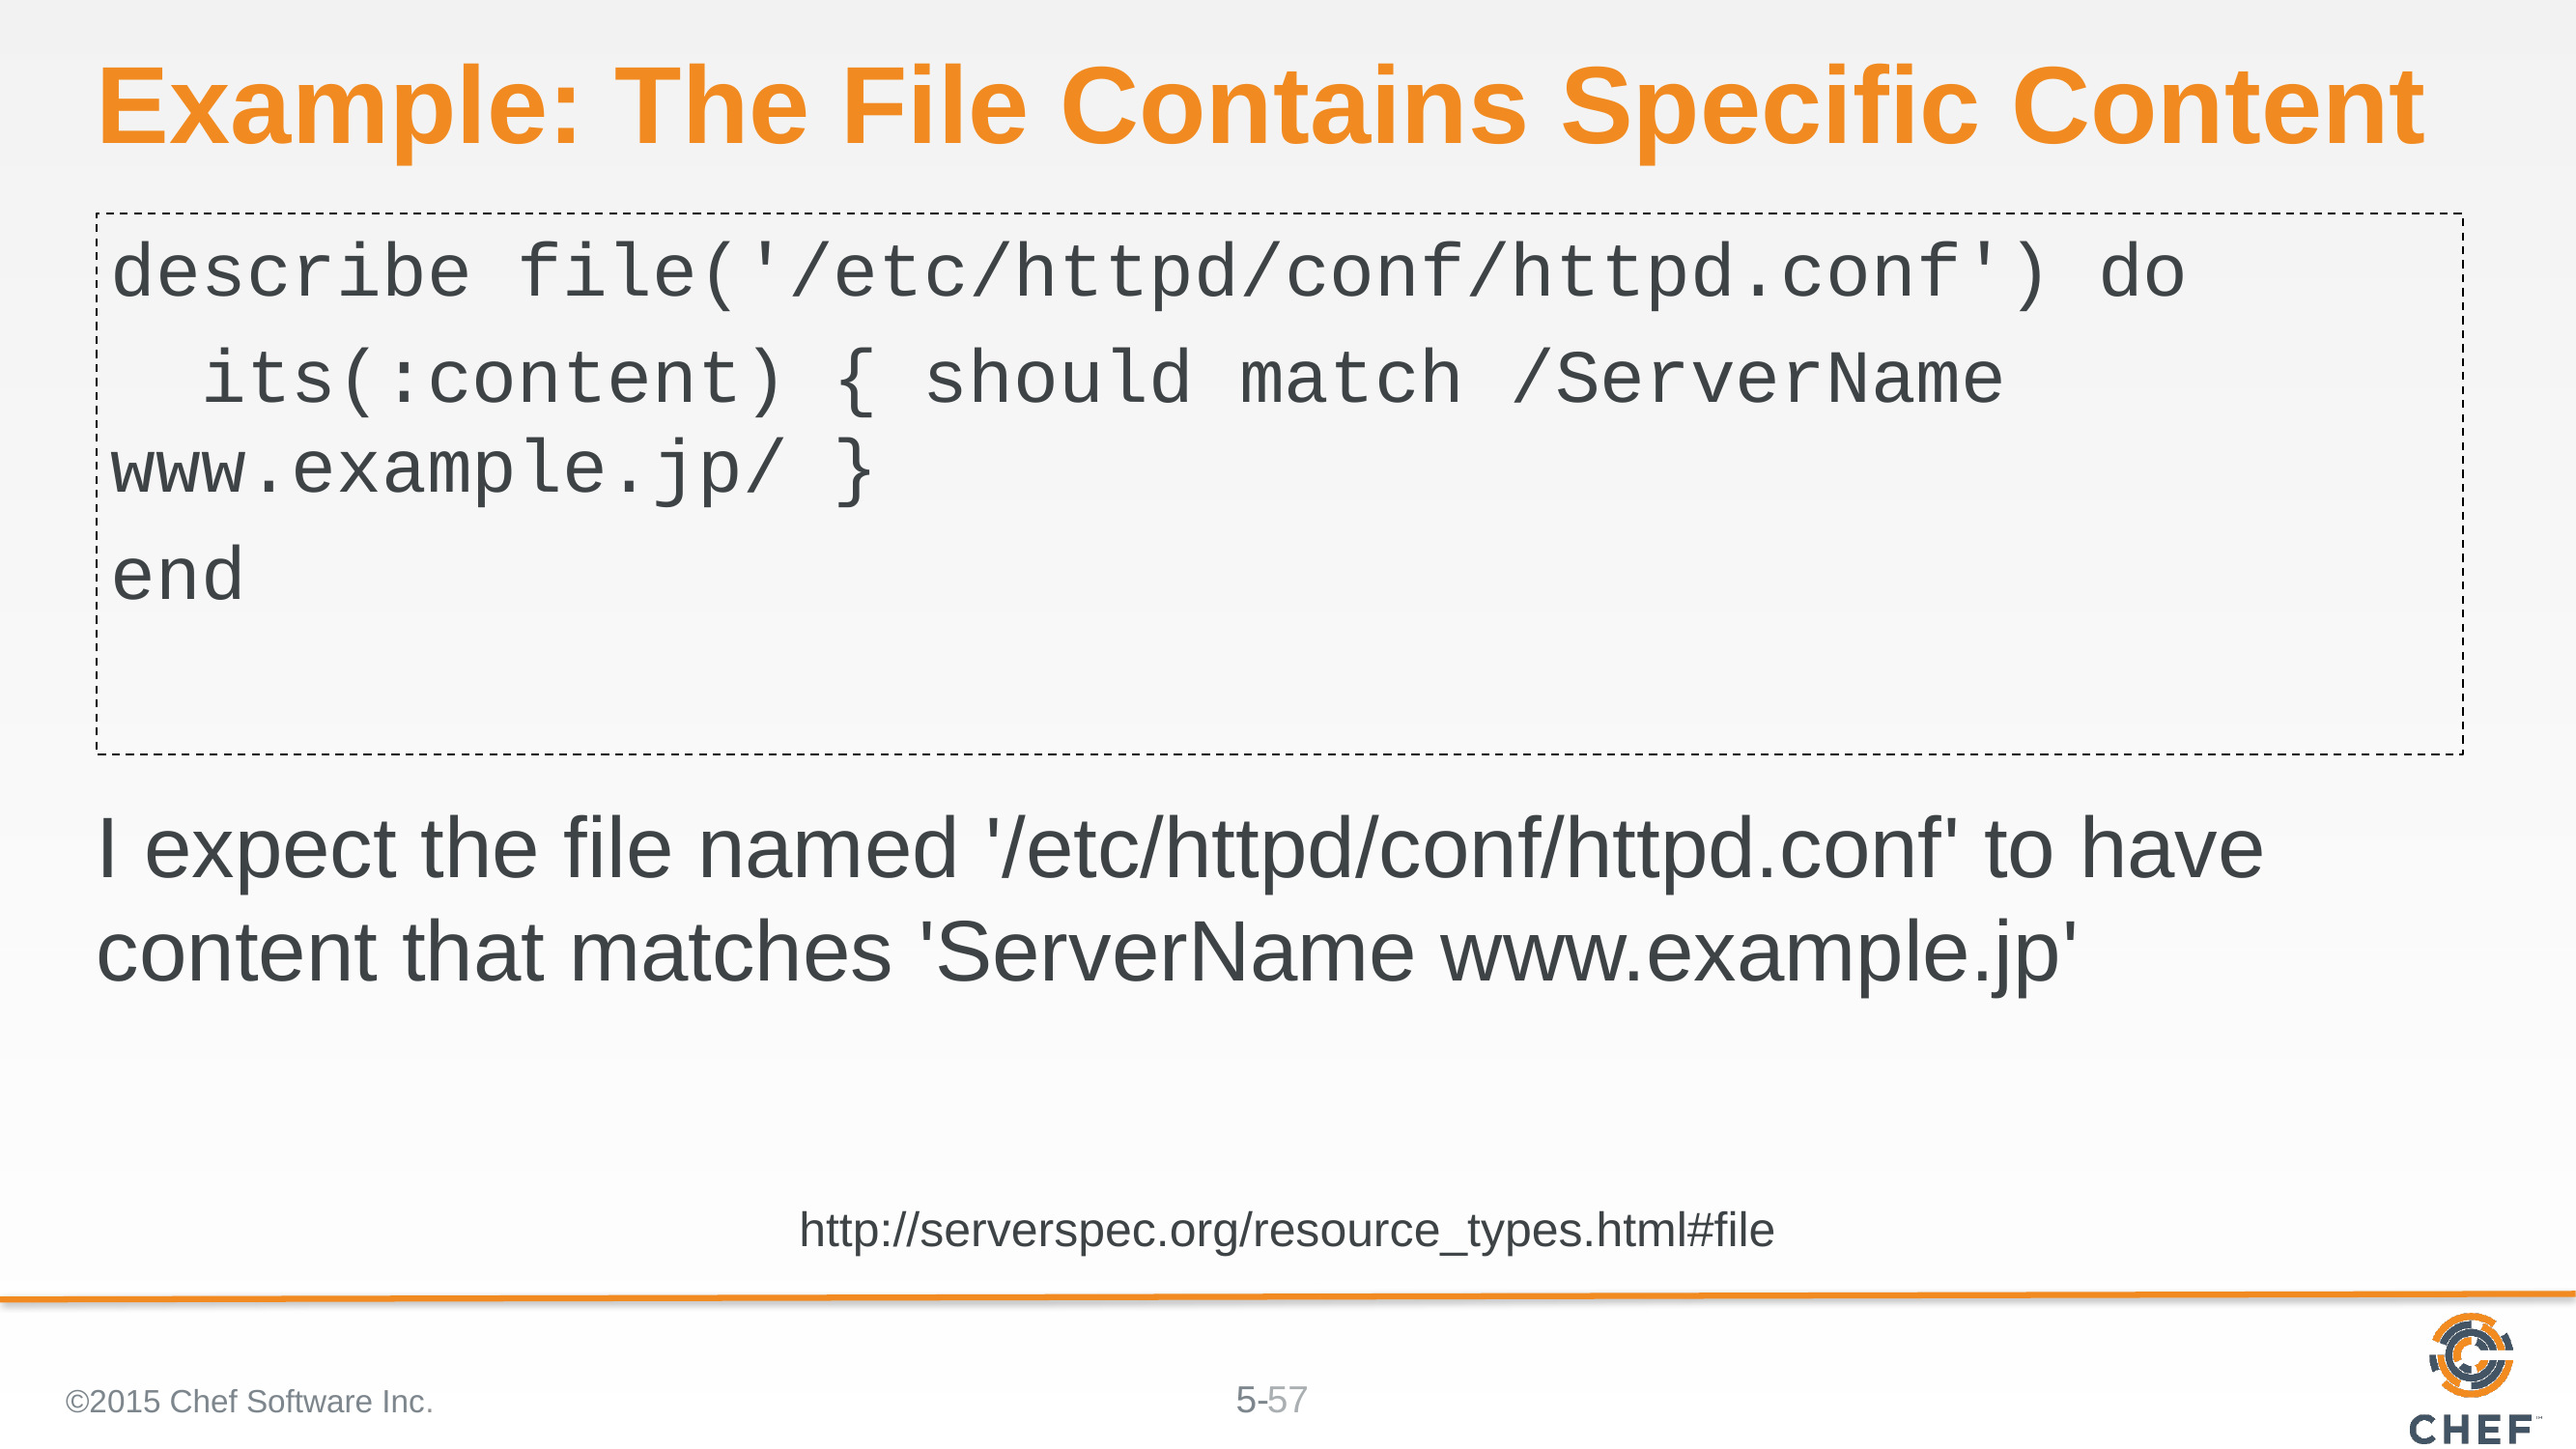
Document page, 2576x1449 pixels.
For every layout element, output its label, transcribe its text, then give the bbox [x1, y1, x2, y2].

picture [2399, 1297, 2550, 1449]
slide_number 57 [998, 1359, 1578, 1437]
title Example: The File Contains Specific Content [96, 48, 2463, 180]
text_box http://serverspec.org/resource_types.html#file [580, 1185, 1995, 1269]
list describe file('/etc/httpd/conf/httpd.conf') do its(:content) { should match /ServerName www.example.jp/ } end [96, 213, 2464, 755]
footer ©2015 Chef Software Inc. [51, 1359, 952, 1440]
list I expect the file named '/etc/httpd/conf/httpd.conf' to have content that matches 'ServerName www.example.jp' [97, 792, 2463, 1333]
